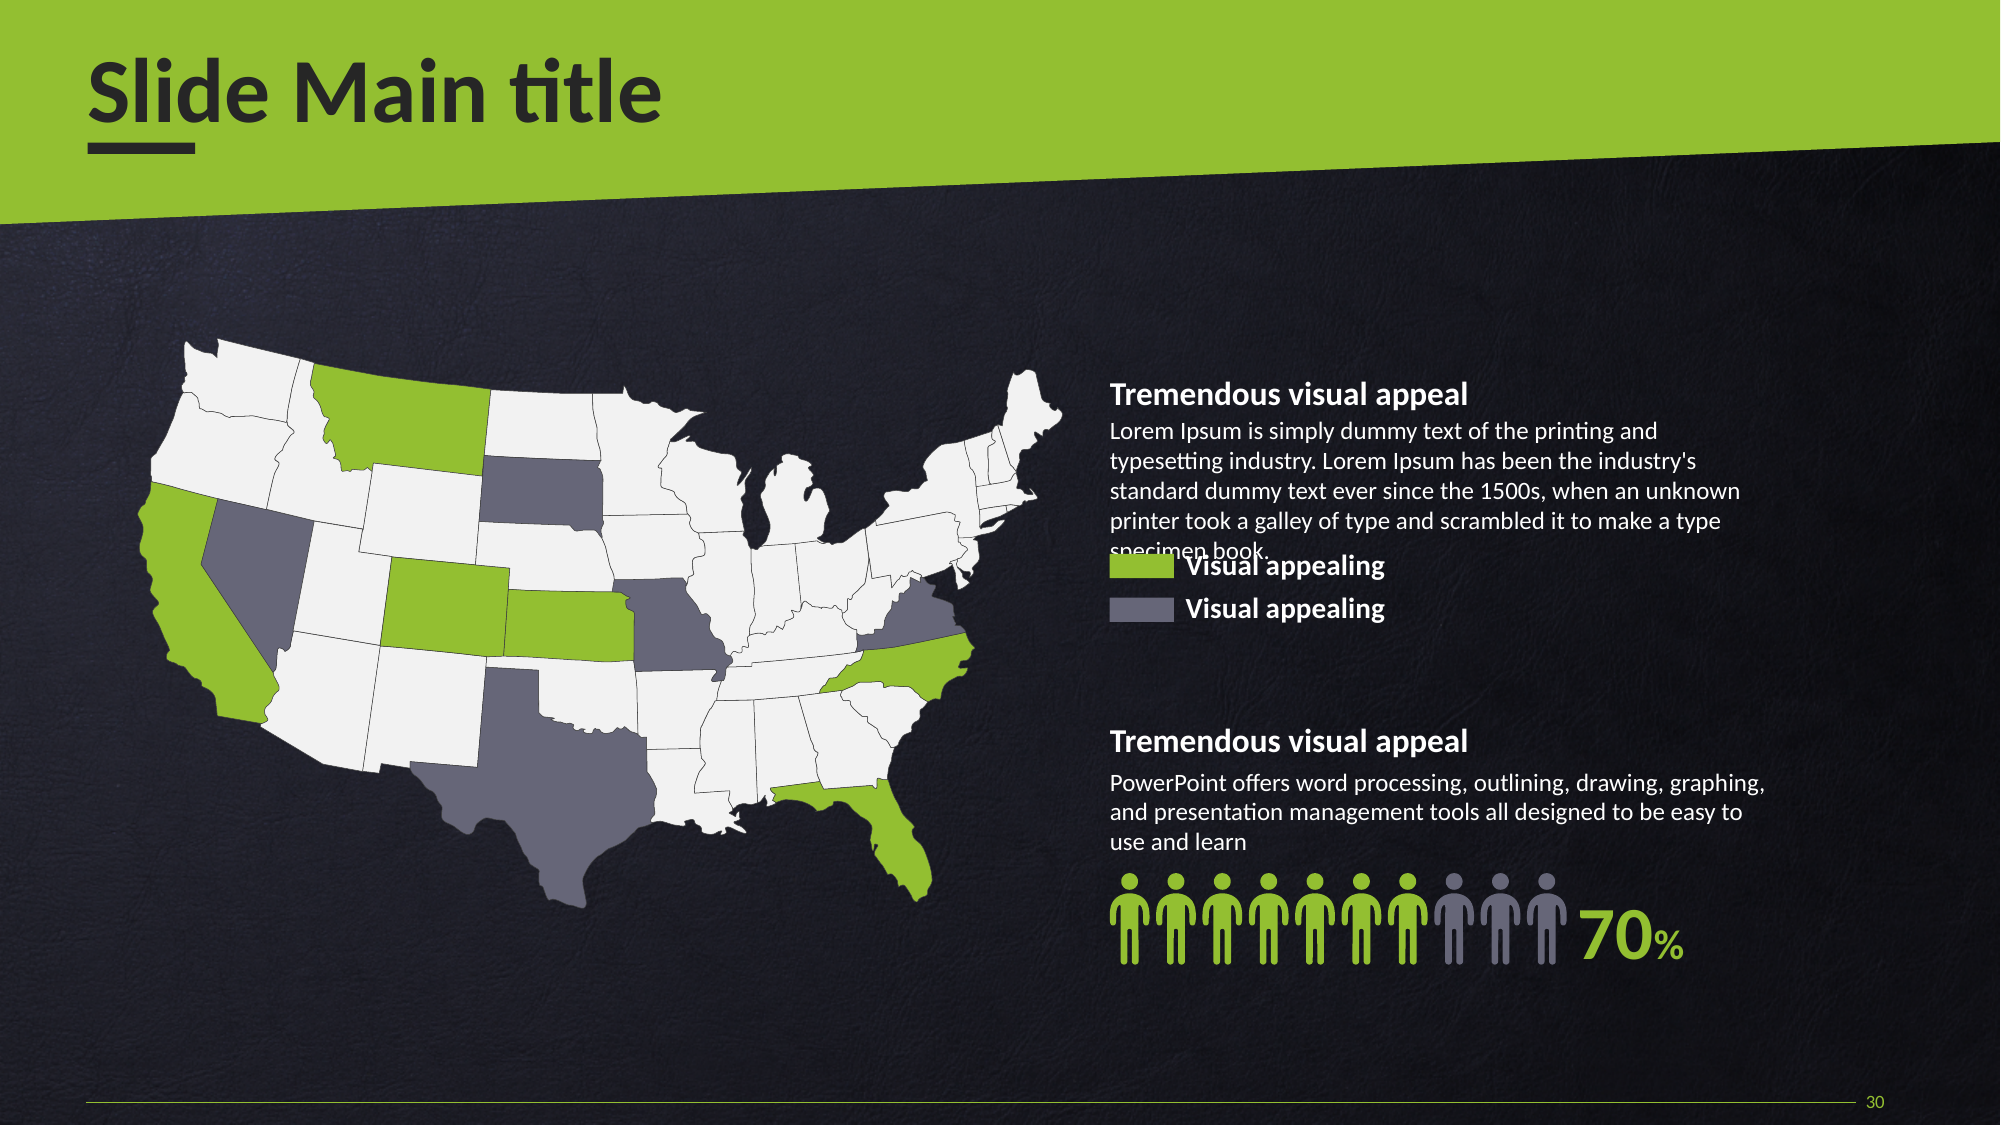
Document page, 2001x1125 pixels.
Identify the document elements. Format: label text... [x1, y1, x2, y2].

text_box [1341, 873, 1382, 965]
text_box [1387, 873, 1428, 965]
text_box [137, 338, 1063, 909]
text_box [1526, 873, 1567, 965]
text_box Lorem Ipsum is simply dummy text of the printing and typesetting industry. Lorem Ipsum has been the industry's standard dummy text ever since the 1500s, when an unknown printer took a galley of type and scrambled it to make a type specimen book. [1109, 414, 1779, 565]
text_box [1156, 873, 1196, 965]
text_box Tremendous visual appeal [1109, 376, 1905, 413]
picture [0, 143, 2000, 1125]
text_box PowerPoint offers word processing, outlining, drawing, graphing, and presentation management tools all designed to be easy to use and learn [1109, 766, 1779, 856]
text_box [1295, 873, 1335, 965]
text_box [1434, 873, 1474, 965]
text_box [1202, 873, 1243, 965]
text_box Tremendous visual appeal [1109, 724, 1905, 761]
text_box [1480, 873, 1521, 965]
text_box 70% [1577, 894, 1706, 977]
list Slide Main title [87, 30, 1914, 142]
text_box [1248, 873, 1289, 965]
slide_number 30 [1865, 1089, 1914, 1115]
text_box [1109, 593, 1409, 626]
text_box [1109, 873, 1150, 965]
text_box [1109, 550, 1409, 583]
